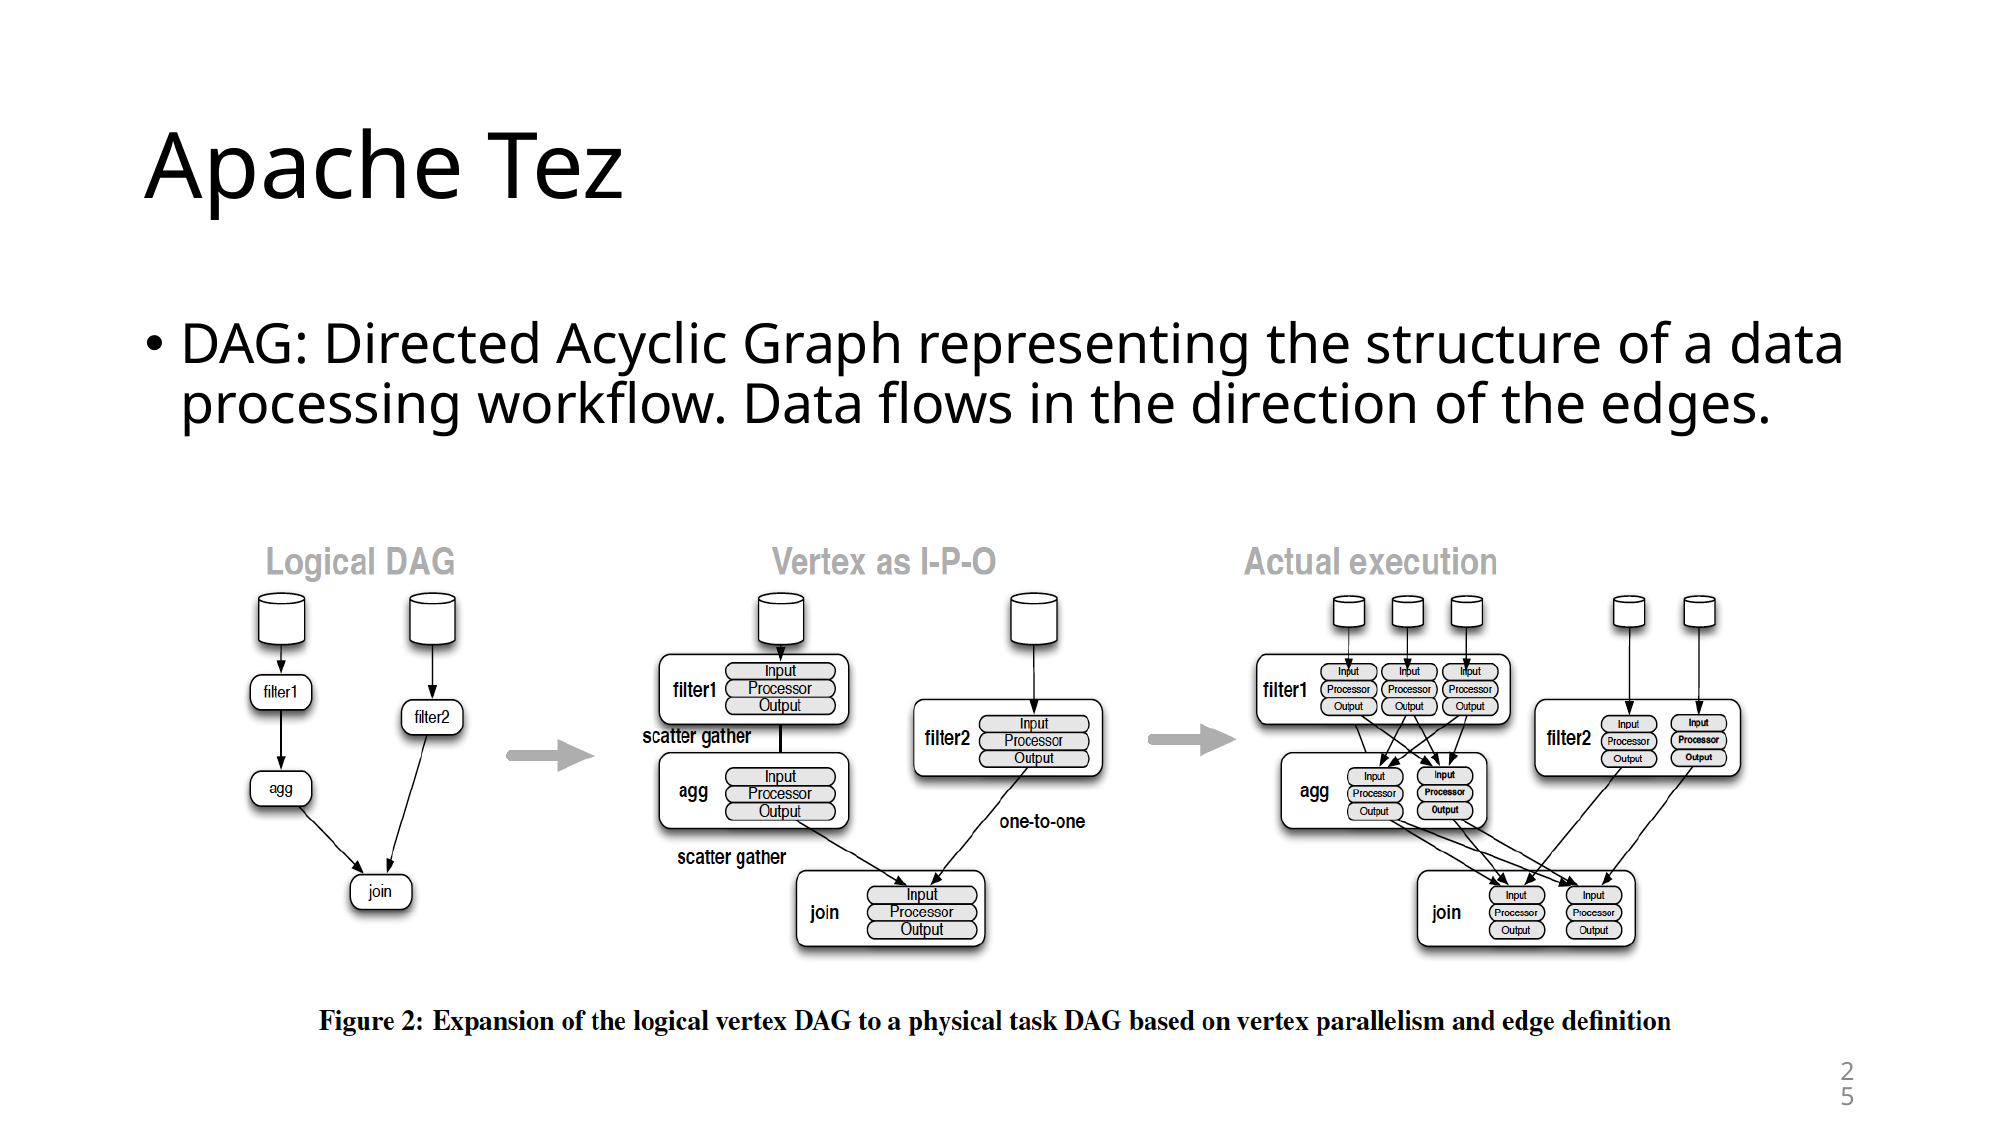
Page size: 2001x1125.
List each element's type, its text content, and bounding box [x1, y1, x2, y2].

title Apache Tez [136, 59, 1863, 278]
list DAG: Directed Acyclic Graph representing the structure of a data processing workflow. Data flows in the direction of the edges. [136, 298, 1863, 453]
picture [161, 451, 1813, 1067]
slide_number 25 [1832, 1050, 1863, 1096]
